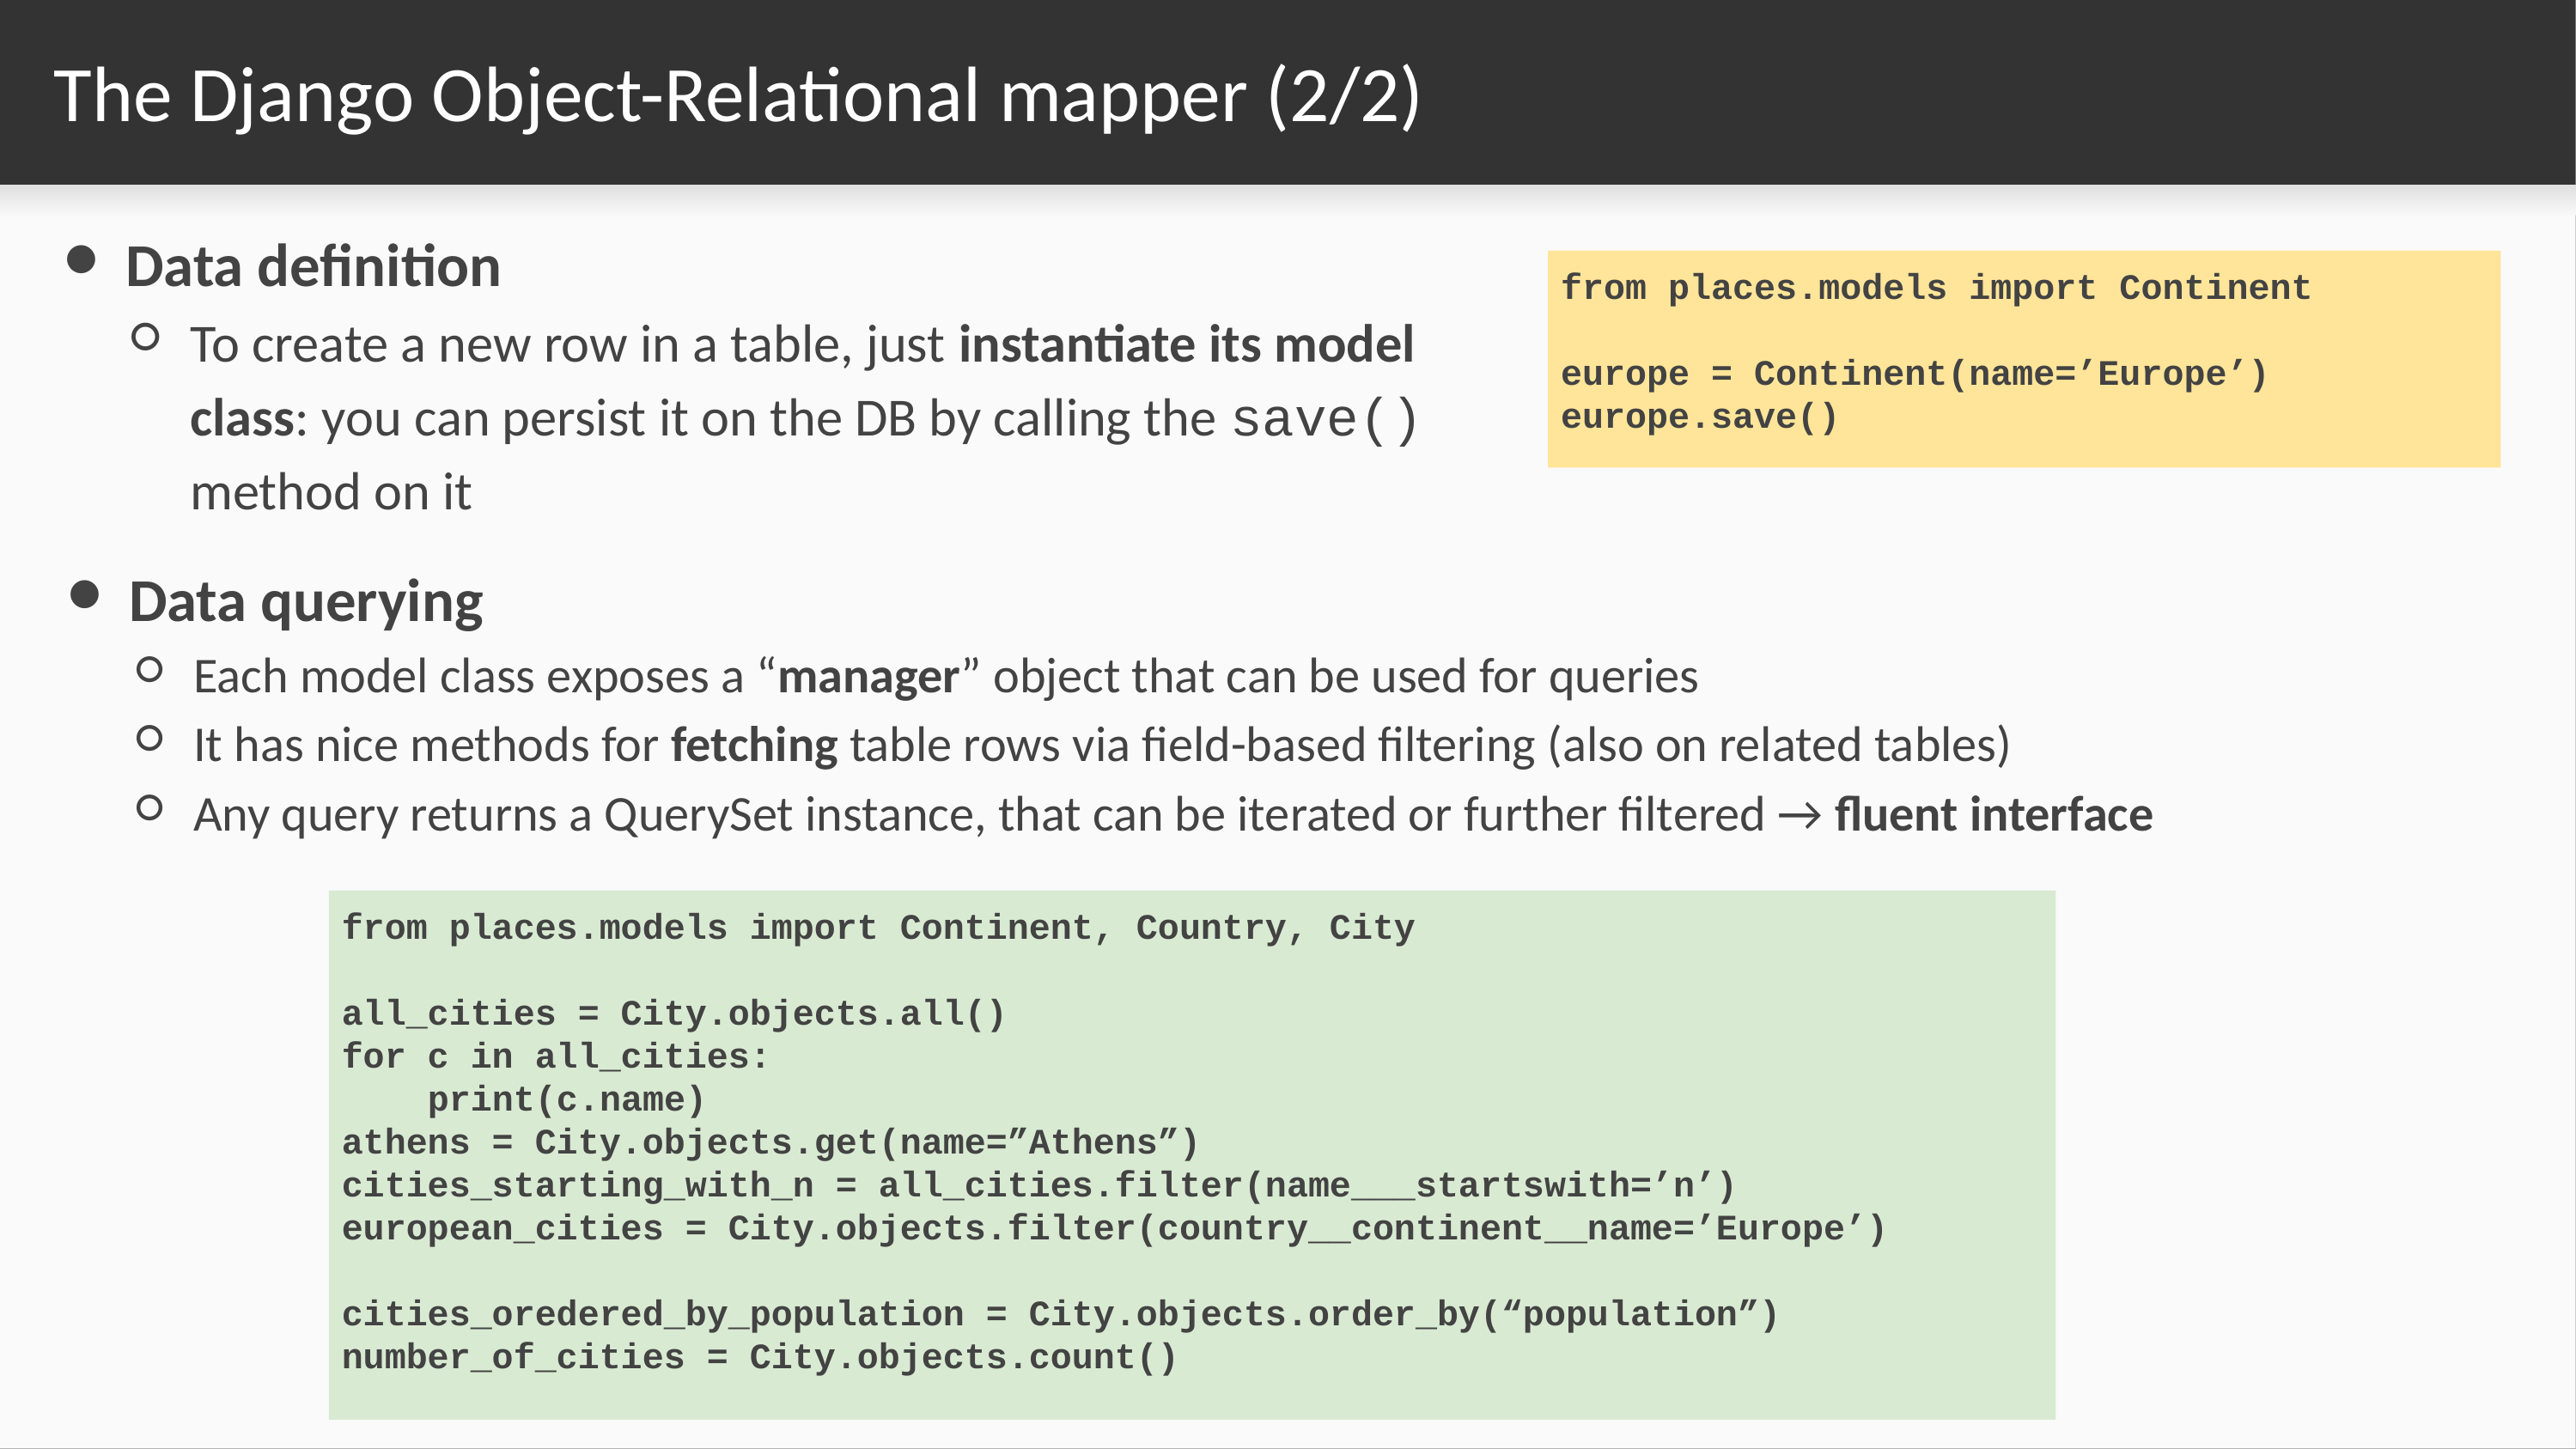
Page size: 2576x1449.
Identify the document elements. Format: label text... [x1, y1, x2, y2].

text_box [51, 536, 2537, 1421]
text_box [48, 201, 2501, 537]
title The Django Object-Relational mapper (2/2) [27, 4, 2514, 175]
